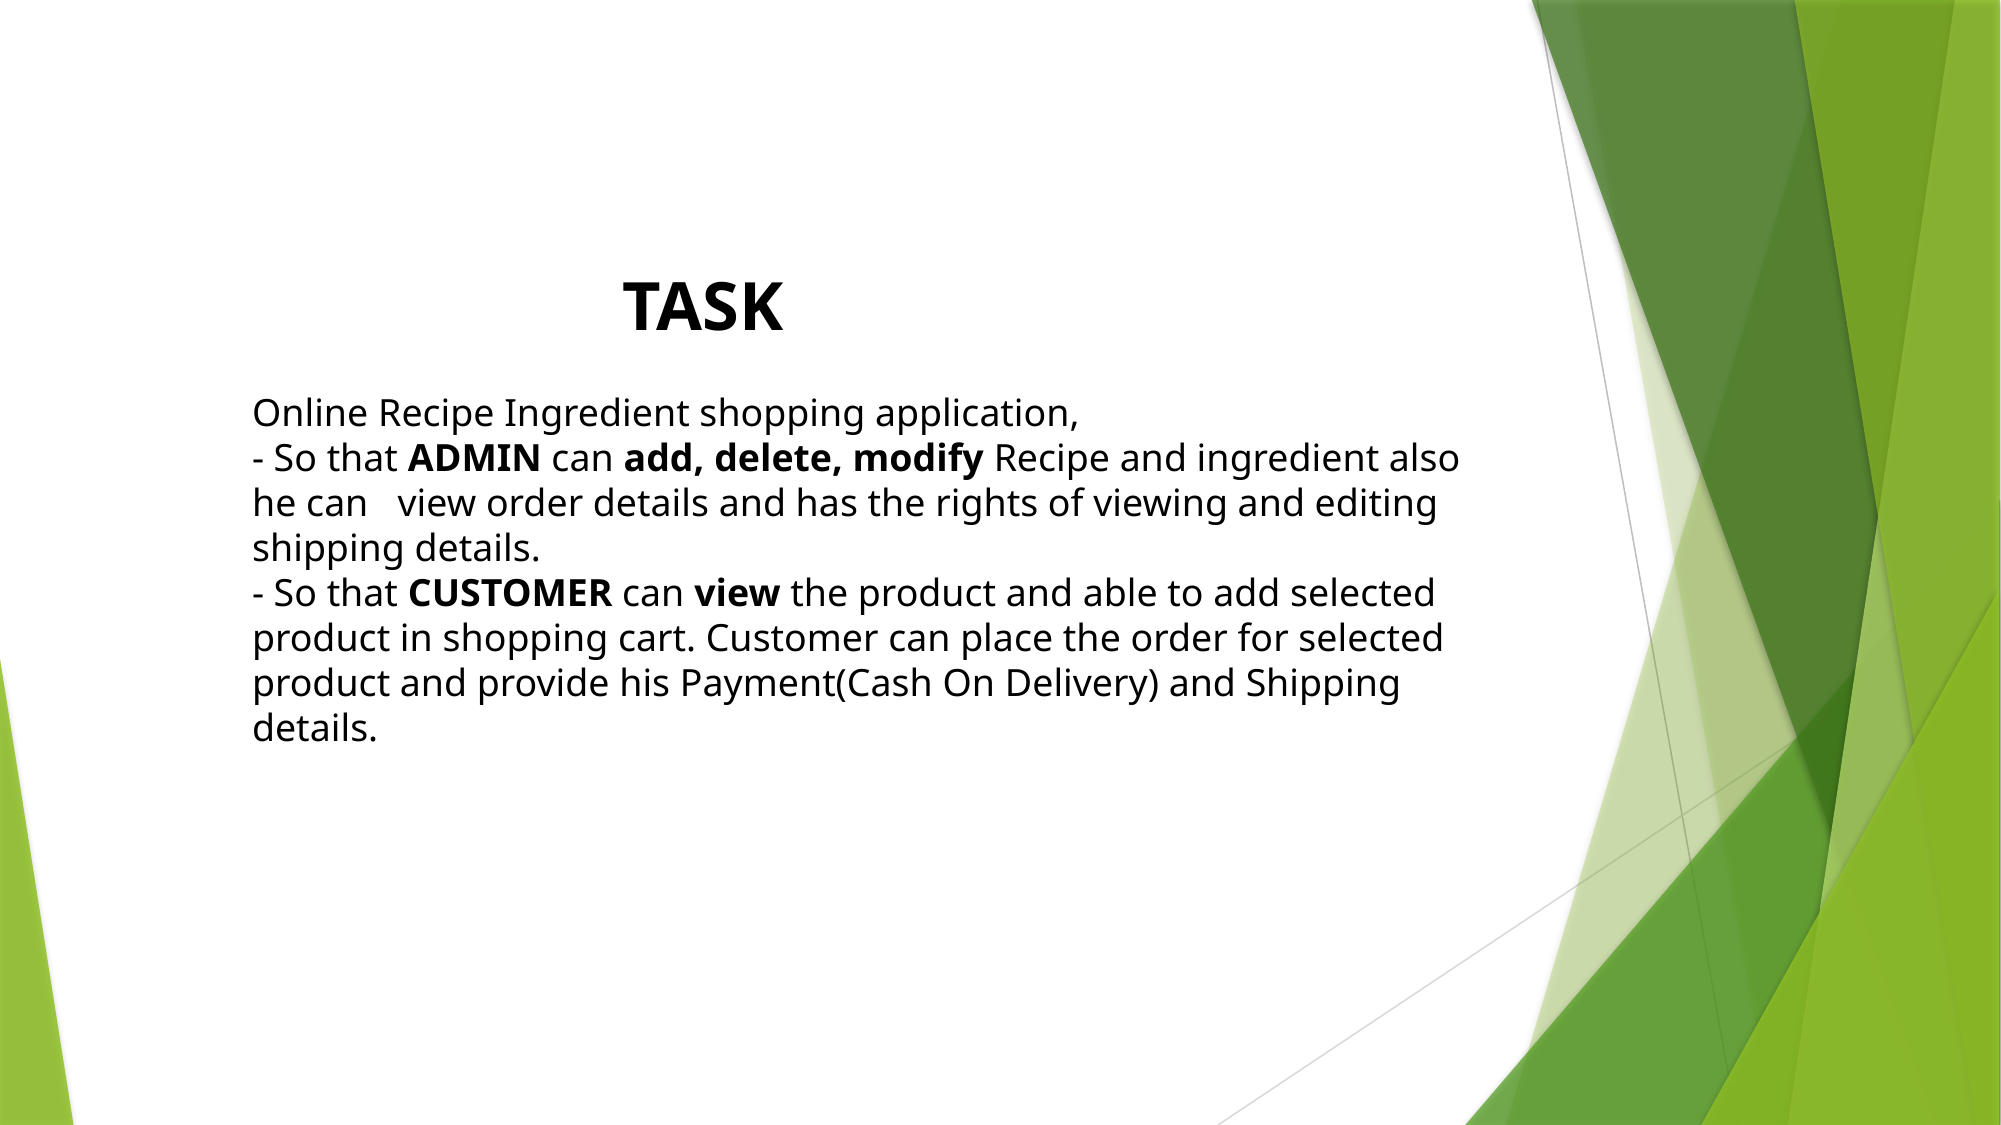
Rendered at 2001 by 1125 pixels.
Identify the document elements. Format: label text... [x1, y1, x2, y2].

text_box TASK Online Recipe Ingredient shopping application, - So that ADMIN can add, delete, modify Recipe and ingredient also he can view order details and has the rights of viewing and editing shipping details. - So that CUSTOMER can view the product and able to add selected product in shopping cart. Customer can place the order for selected product and provide his Payment(Cash On Delivery) and Shipping details. [237, 256, 1530, 756]
